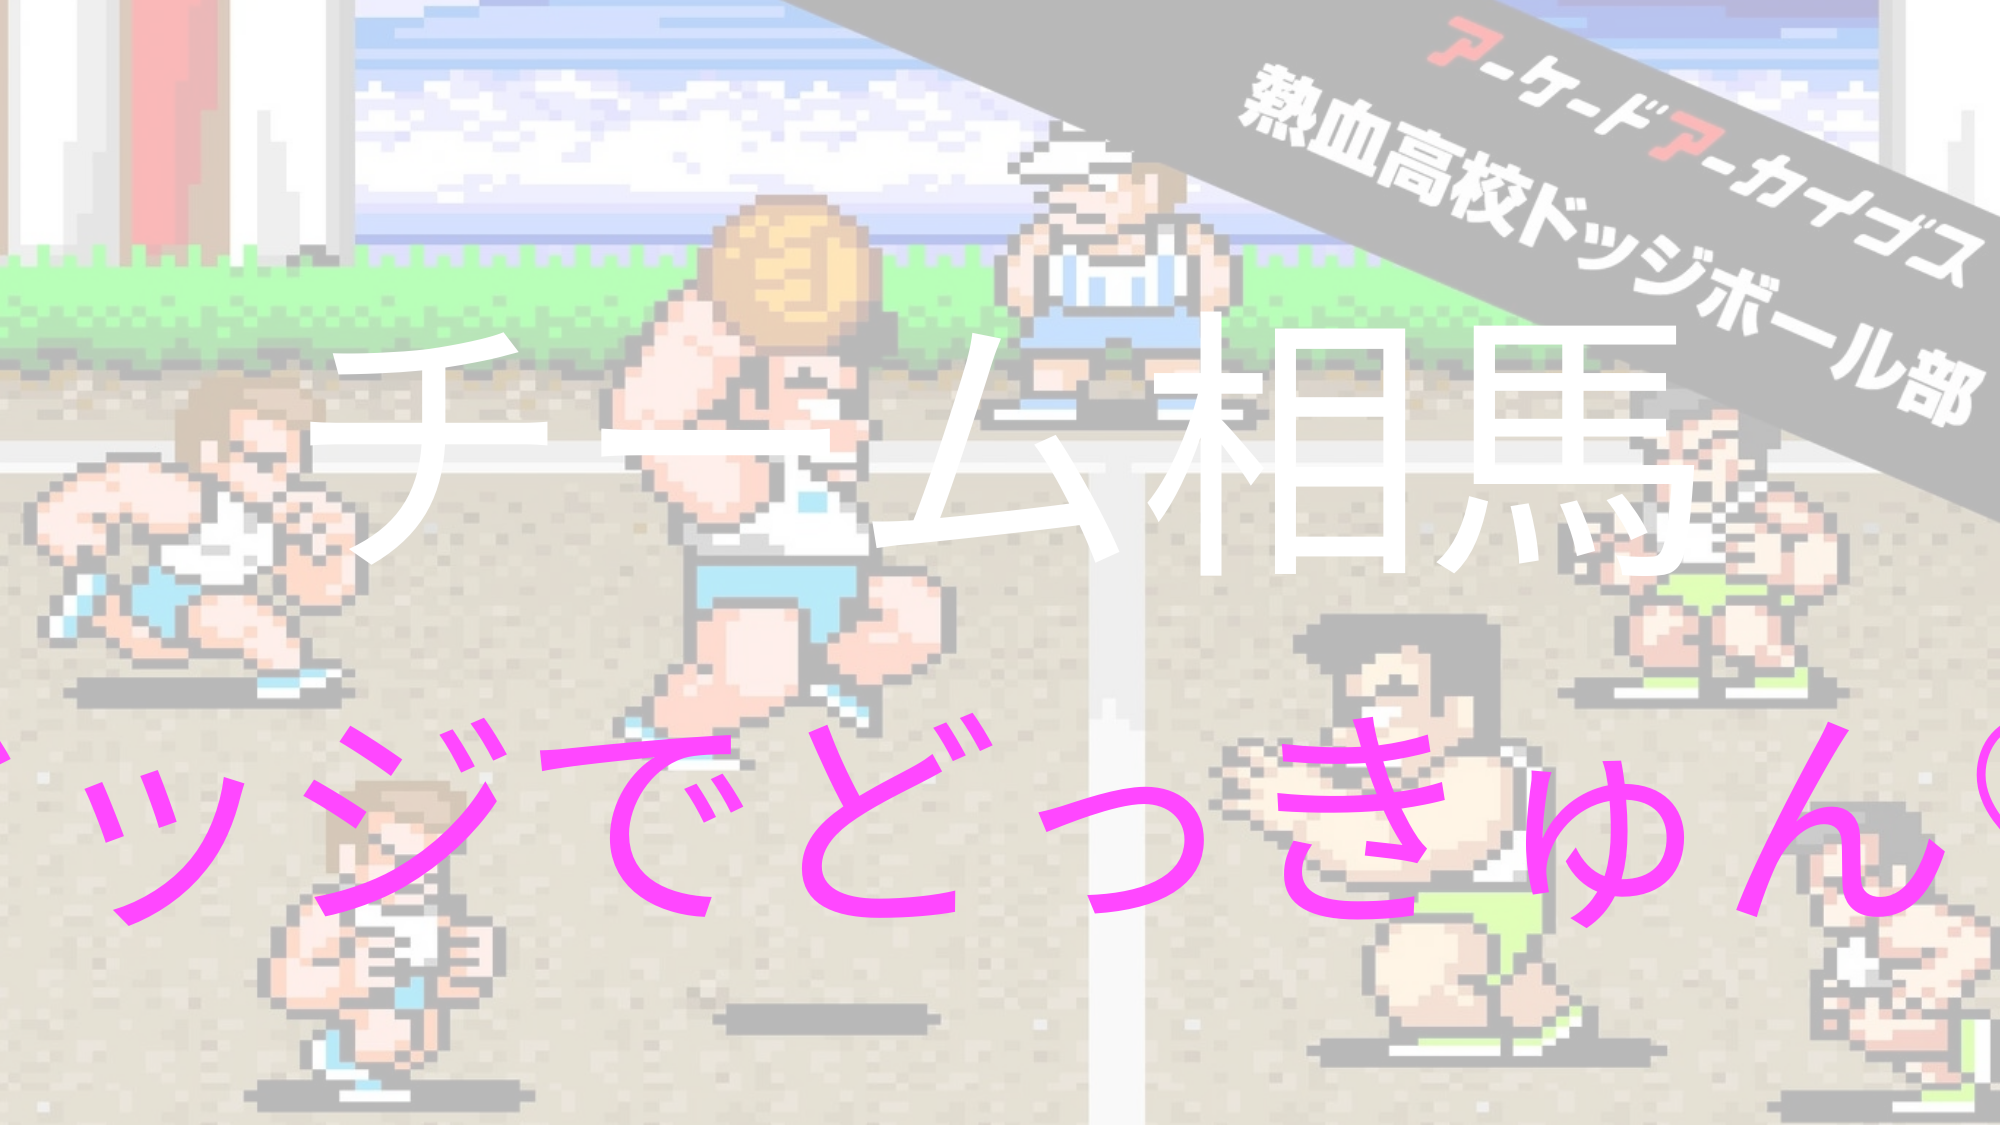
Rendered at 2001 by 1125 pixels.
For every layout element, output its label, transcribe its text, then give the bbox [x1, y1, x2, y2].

text_box ドッジでどっきゅん♡ [0, 661, 2000, 964]
text_box チーム相馬 [270, 258, 1730, 618]
